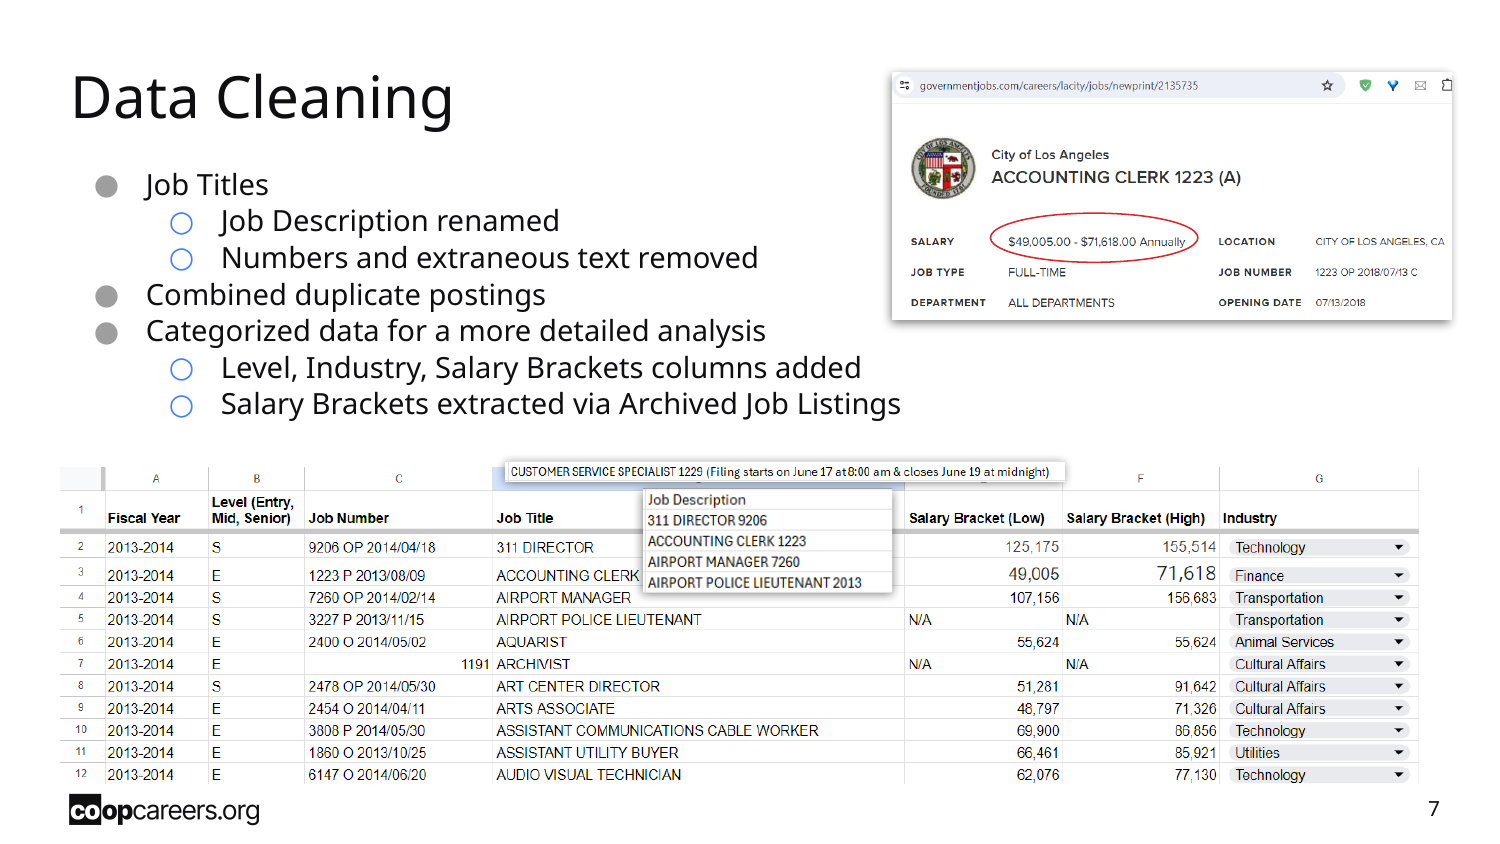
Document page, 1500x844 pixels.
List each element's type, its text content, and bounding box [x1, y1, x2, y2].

picture [891, 72, 1452, 320]
slide_number ‹#› [1364, 777, 1455, 842]
picture [51, 460, 1419, 844]
title Data Cleaning [70, 60, 1430, 155]
list Job Titles Job Description renamed Numbers and extraneous text removed Combined duplicate postings Categorized data for a more detailed analysis Level, Industry, Salary Brackets columns added Salary Brackets extracted via Archived Job Listings [70, 164, 1365, 443]
